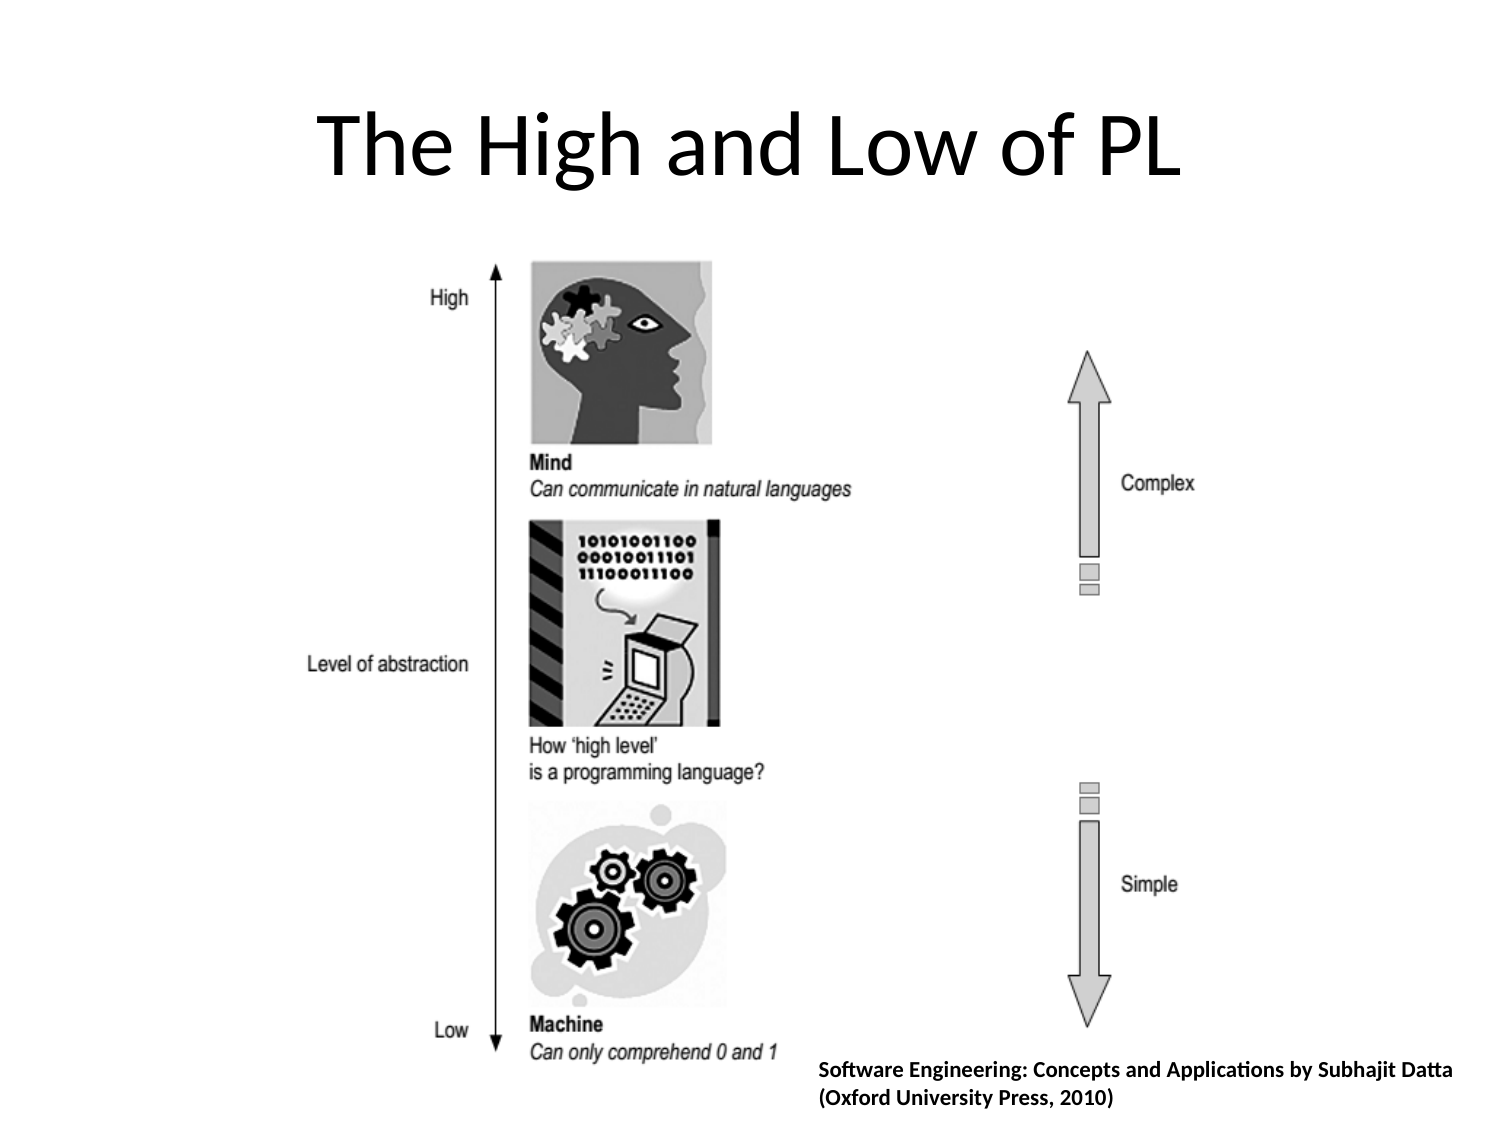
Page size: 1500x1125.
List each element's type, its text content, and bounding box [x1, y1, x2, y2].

picture [274, 247, 1219, 1083]
text_box Software Engineering: Concepts and Applications by Subhajit Datta (Oxford University Press, 2010) [804, 1047, 1475, 1118]
title The High and Low of PL [75, 45, 1425, 233]
